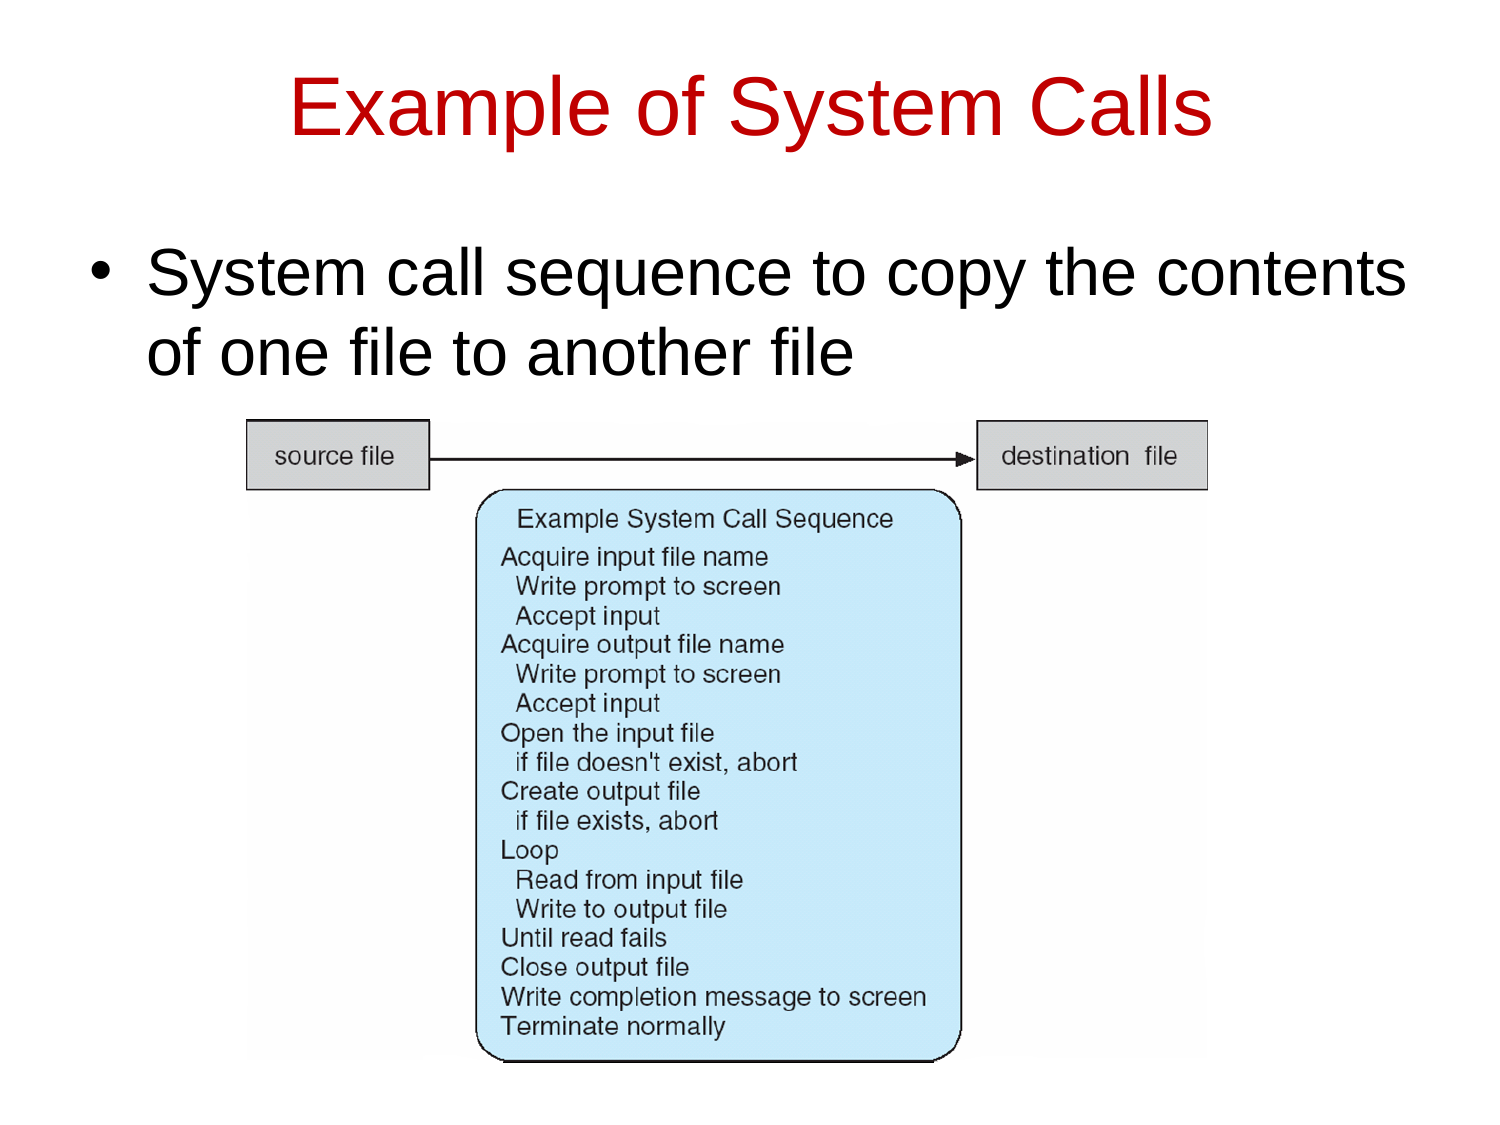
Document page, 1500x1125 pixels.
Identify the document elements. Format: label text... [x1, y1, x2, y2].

text_box Example of System Calls [76, 30, 1427, 173]
picture [239, 410, 1214, 1071]
text_box System call sequence to copy the contents of one file to another file [75, 221, 1425, 965]
